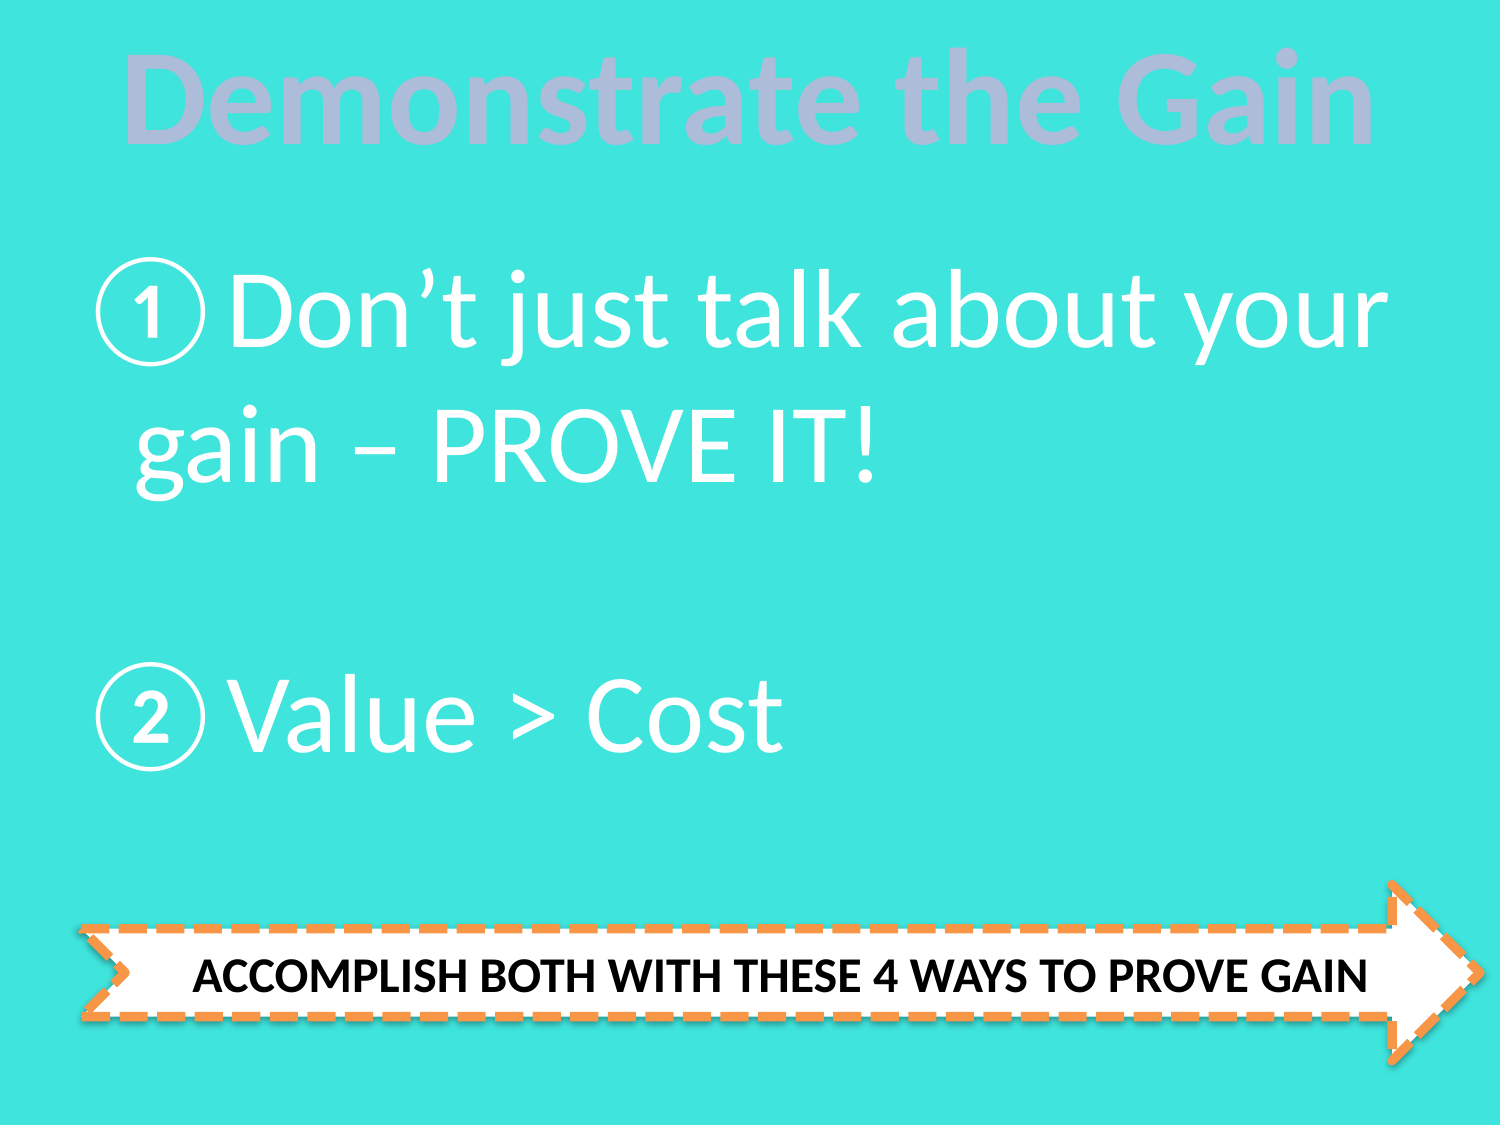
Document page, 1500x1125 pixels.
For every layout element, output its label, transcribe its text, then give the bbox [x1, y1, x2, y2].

text_box Demonstrate the Gain [0, 0, 1500, 180]
text_box ACCOMPLISH BOTH WITH THESE 4 WAYS TO PROVE GAIN [80, 884, 1481, 1062]
text_box Don’t just talk about your gain – PROVE IT! Value > Cost [62, 227, 1462, 782]
